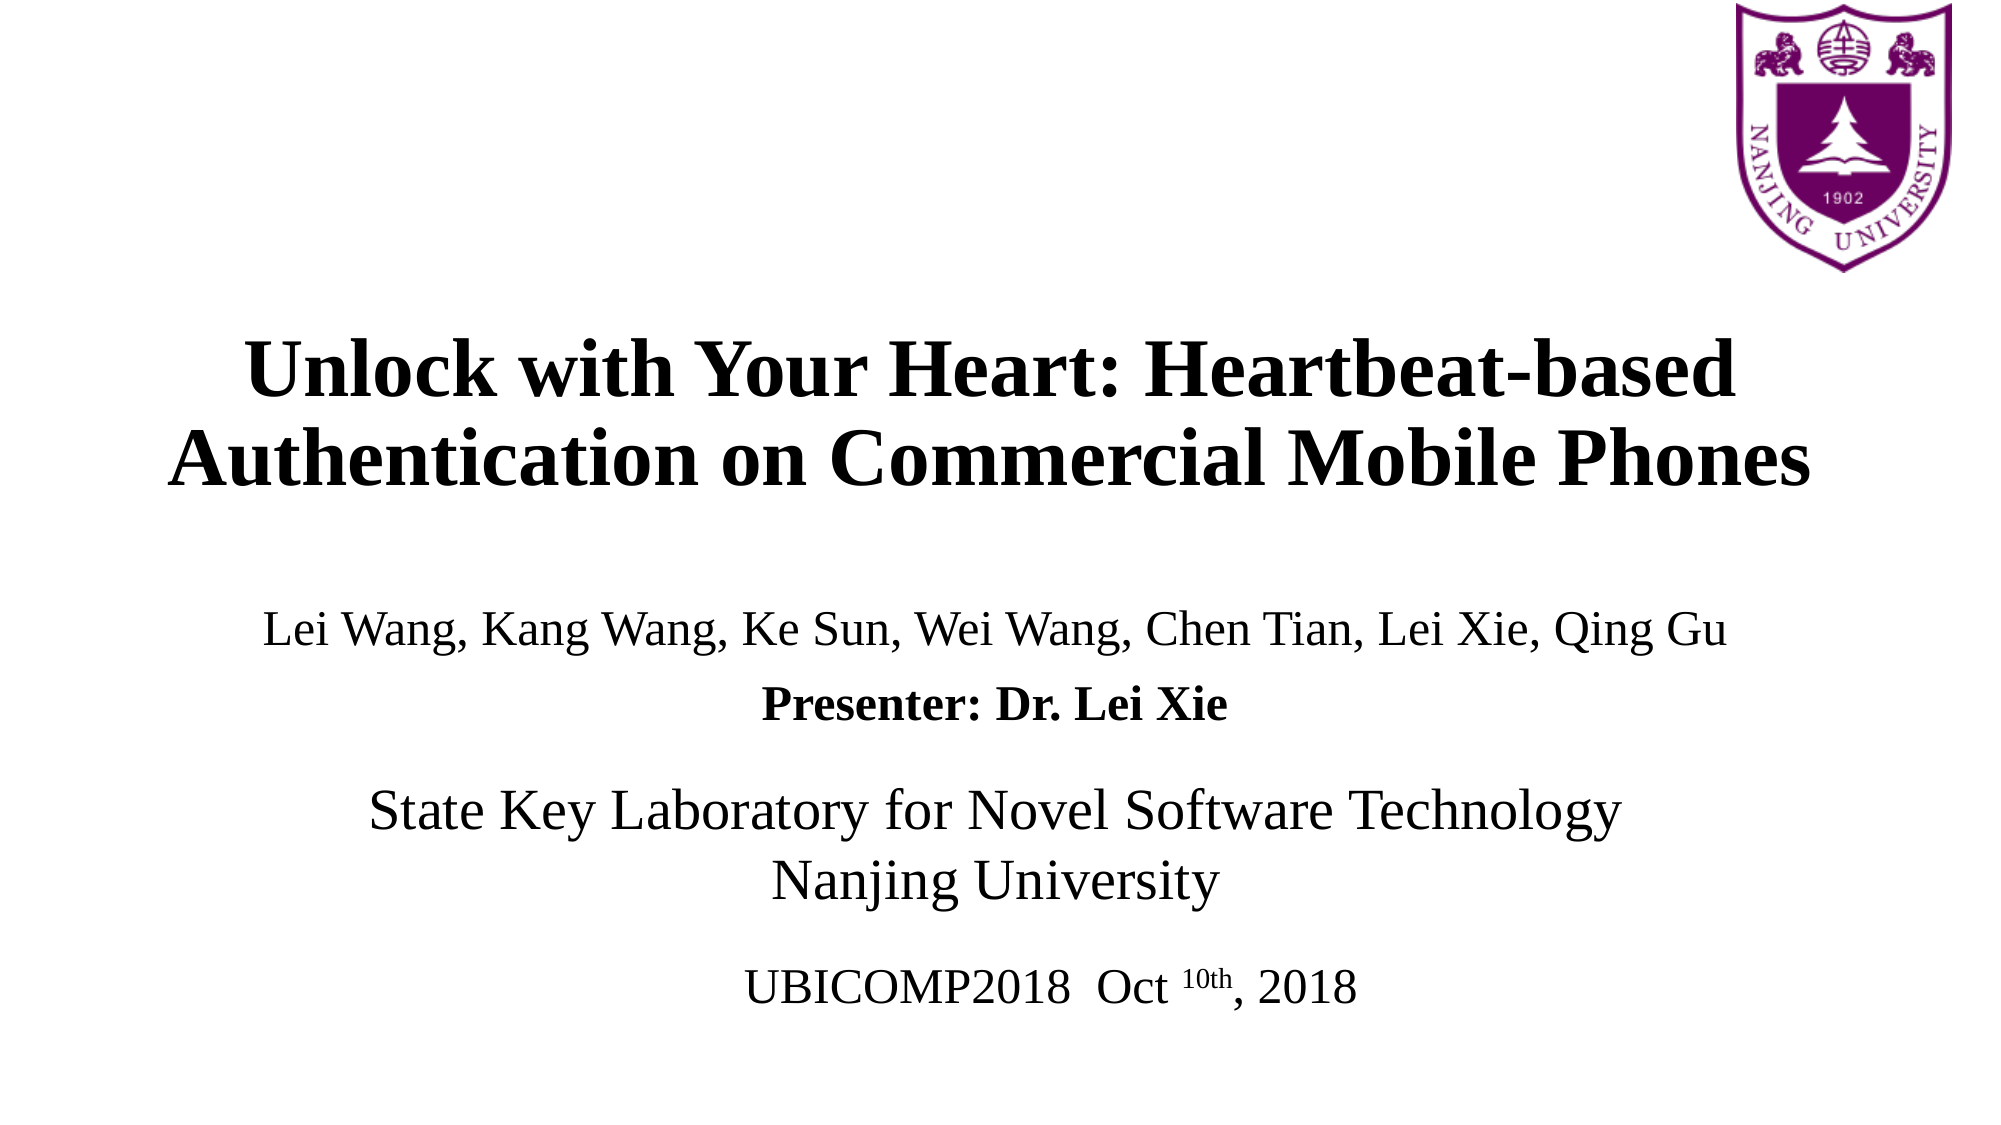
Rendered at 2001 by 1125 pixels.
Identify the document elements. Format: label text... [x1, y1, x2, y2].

text_box UBICOMP2018 Oct 10th, 2018 [685, 945, 1416, 1021]
text_box State Key Laboratory for Novel Software Technology Nanjing University [128, 763, 1879, 919]
subtitle Lei Wang, Kang Wang, Ke Sun, Wei Wang, Chen Tian, Lei Xie, Qing Gu Presenter: Dr. Lei Xie [112, 594, 1879, 680]
title Unlock with Your Heart: Heartbeat-based Authentication on Commercial Mobile Phones [29, 318, 1952, 512]
picture [1736, 3, 1952, 273]
